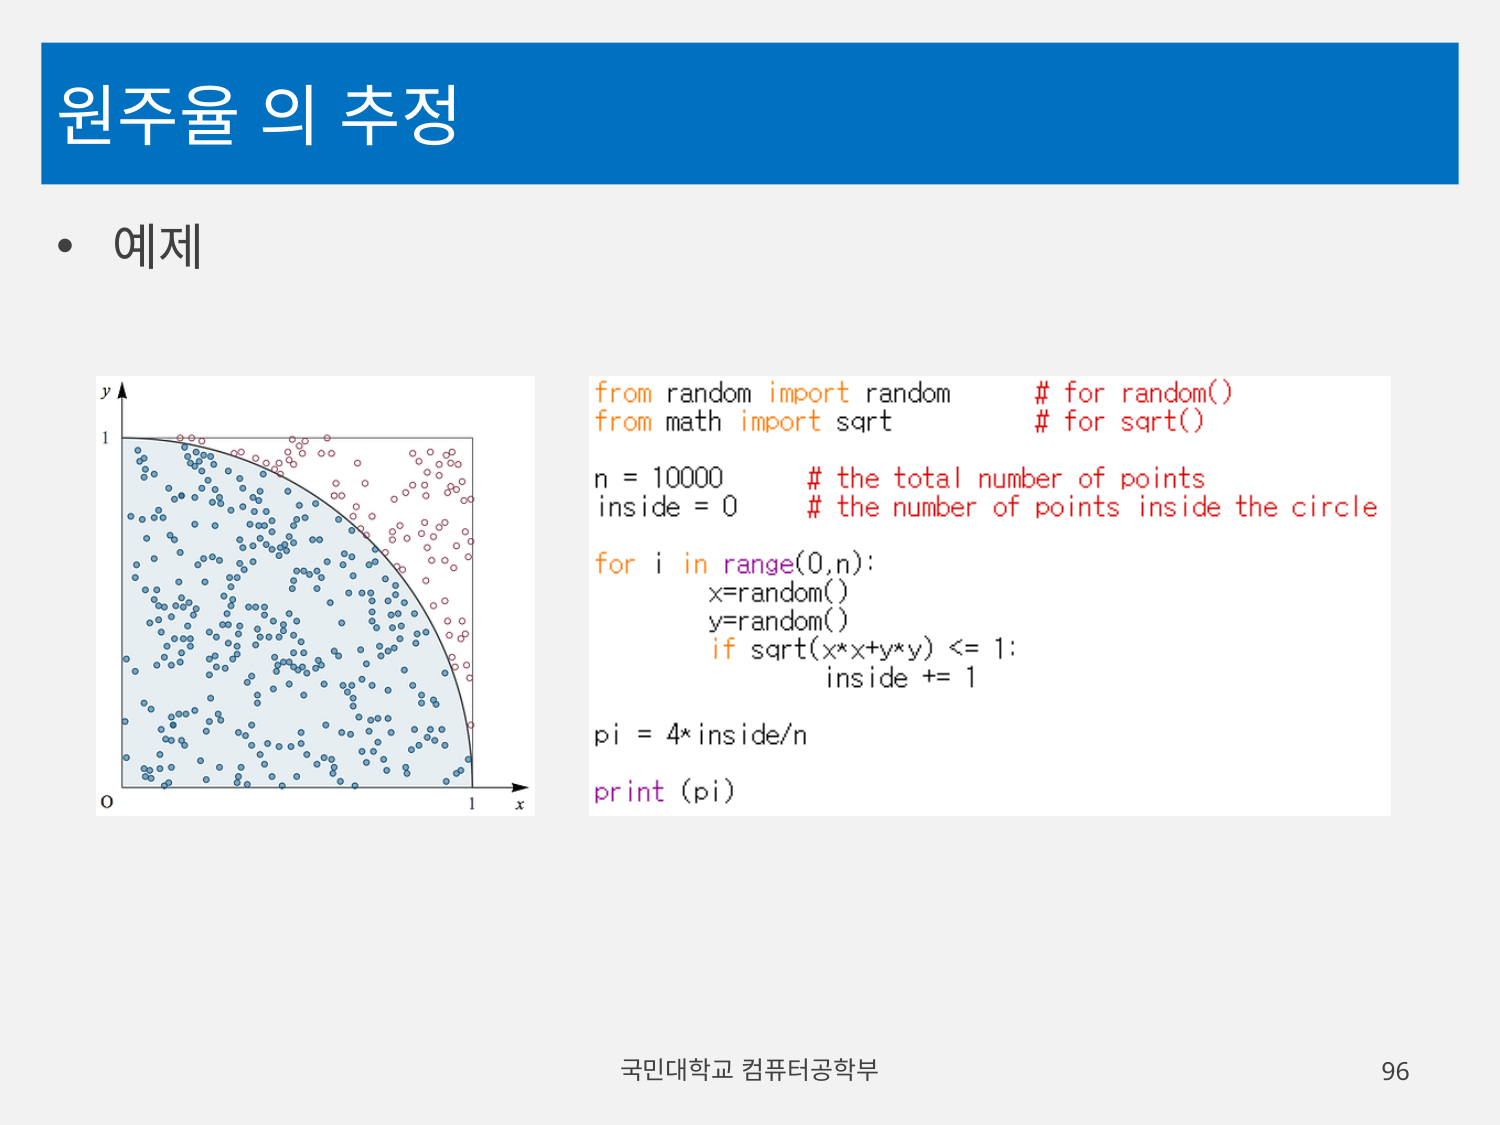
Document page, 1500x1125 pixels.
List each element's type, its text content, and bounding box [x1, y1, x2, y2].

picture [96, 376, 535, 816]
picture [589, 376, 1392, 816]
list 예제 [41, 208, 1459, 1000]
slide_number 96 [1074, 1042, 1425, 1103]
footer 국민대학교 컴퓨터공학부 [466, 1042, 1034, 1103]
